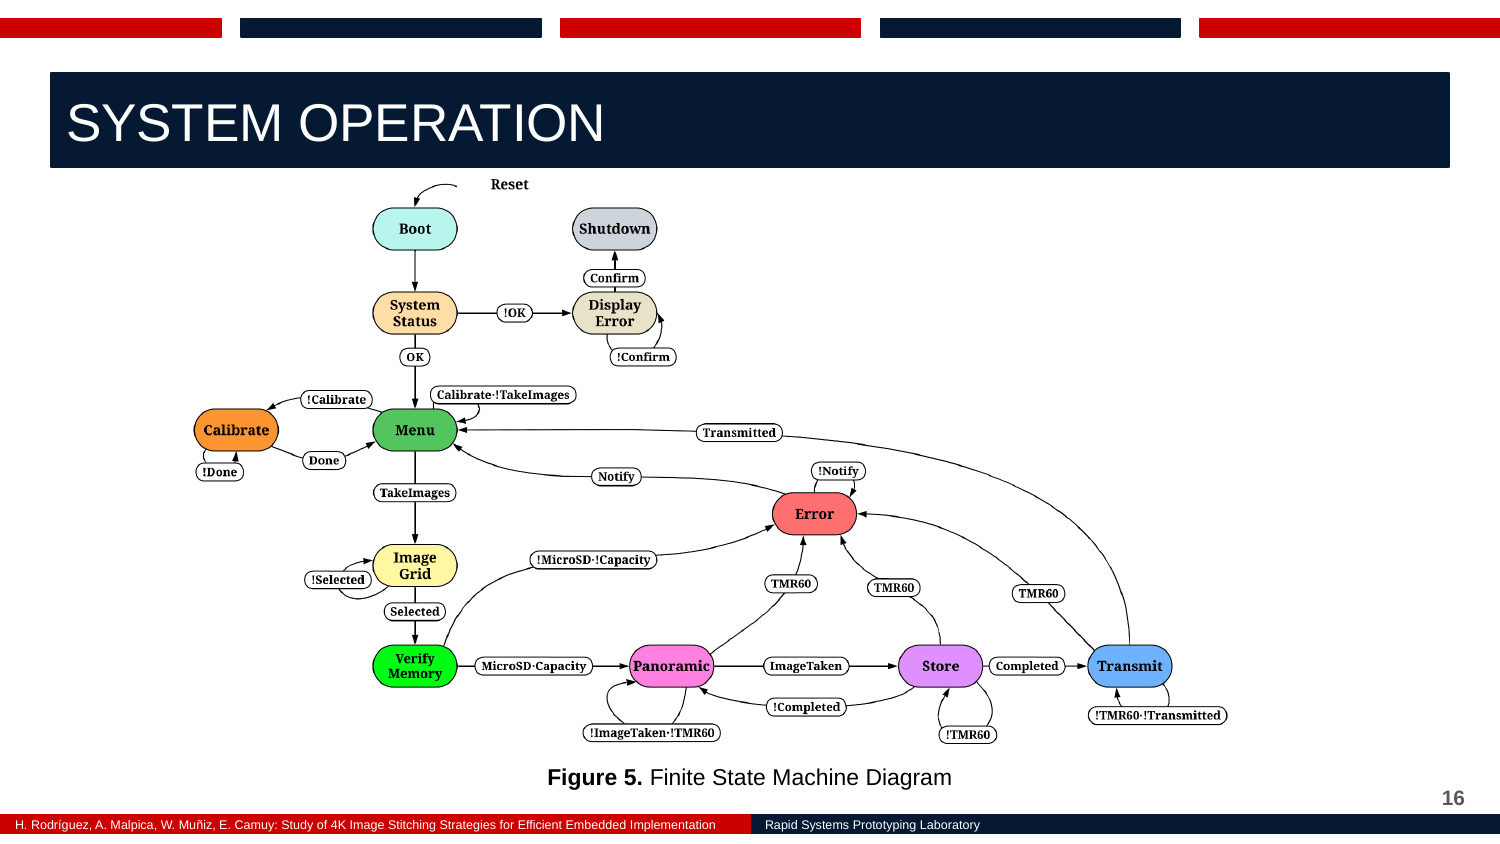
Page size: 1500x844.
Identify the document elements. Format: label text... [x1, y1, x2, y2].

text_box [560, 18, 861, 38]
text_box H. Rodríguez, A. Malpica, W. Muñiz, E. Camuy: Study of 4K Image Stitching Strategies for Efficient Embedded Implementation [0, 814, 750, 834]
text_box Figure 5. Finite State Machine Diagram [529, 774, 971, 804]
text_box [880, 18, 1181, 38]
picture [173, 155, 1249, 766]
text_box [1200, 18, 1500, 38]
text_box [0, 18, 222, 38]
text_box [241, 18, 541, 38]
text_box Rapid Systems Prototyping Laboratory [750, 814, 1500, 834]
slide_number 16 [1389, 764, 1480, 814]
title SYSTEM OPERATION [51, 72, 1449, 167]
